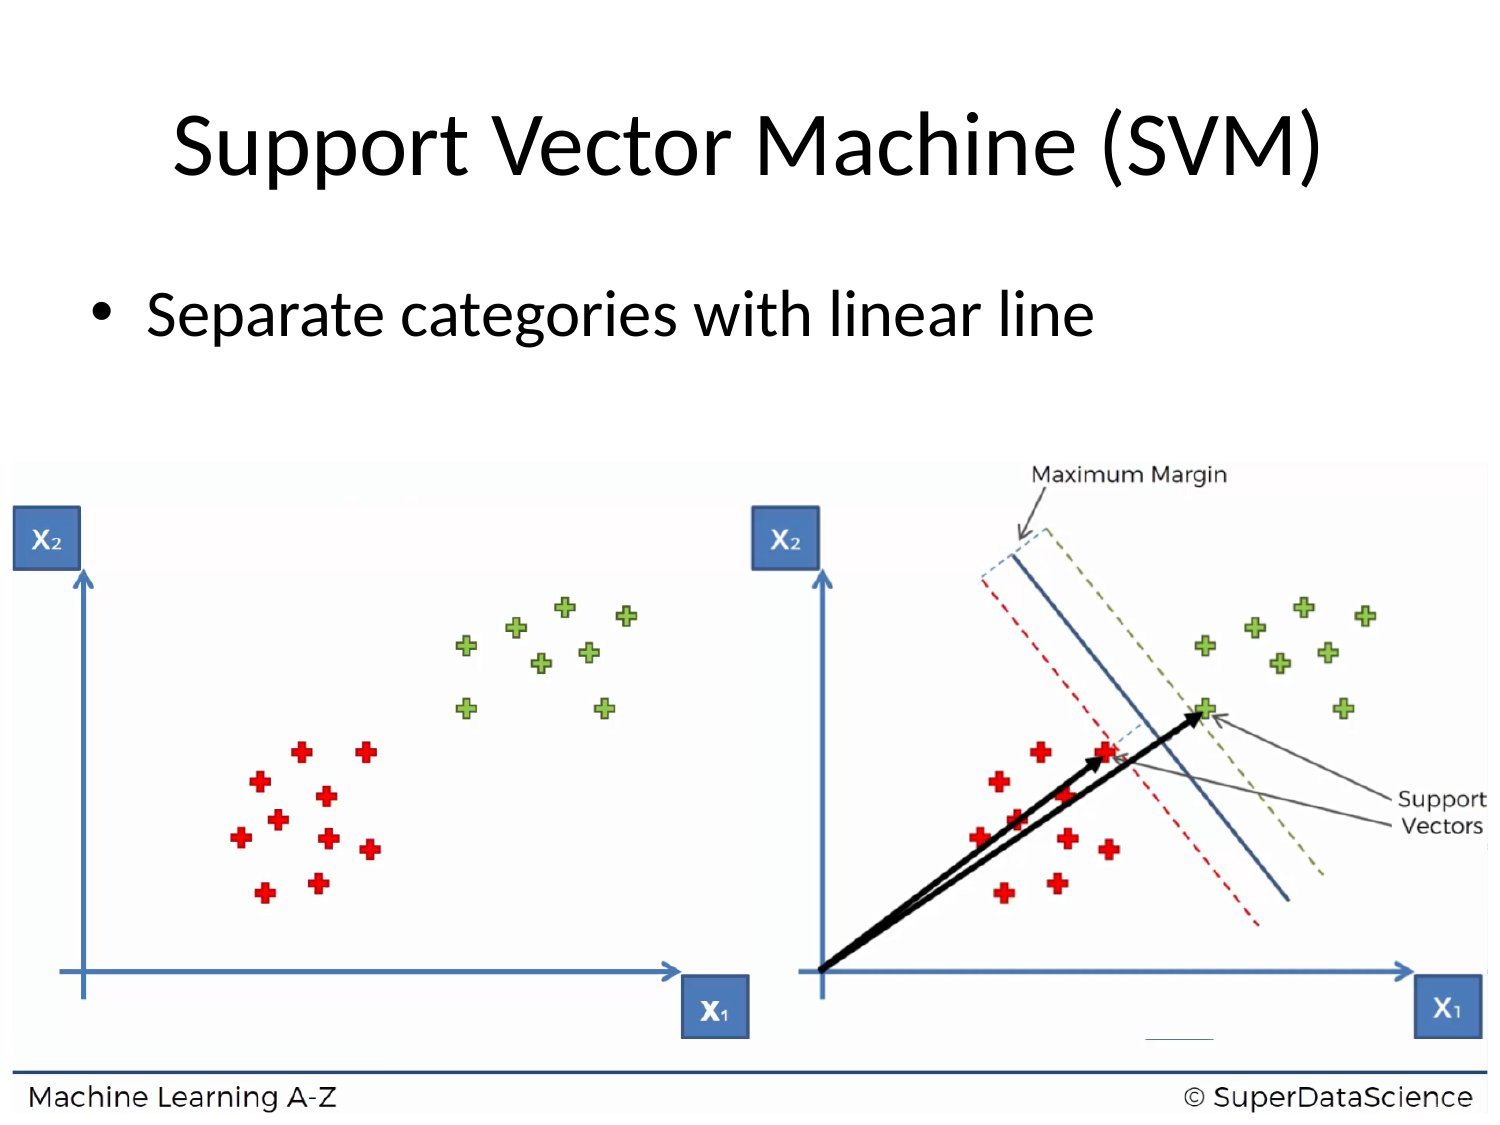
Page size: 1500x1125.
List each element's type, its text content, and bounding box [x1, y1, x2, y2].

list Separate categories with linear line [75, 262, 1425, 460]
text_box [12, 461, 1488, 1113]
title Support Vector Machine (SVM) [75, 45, 1425, 233]
